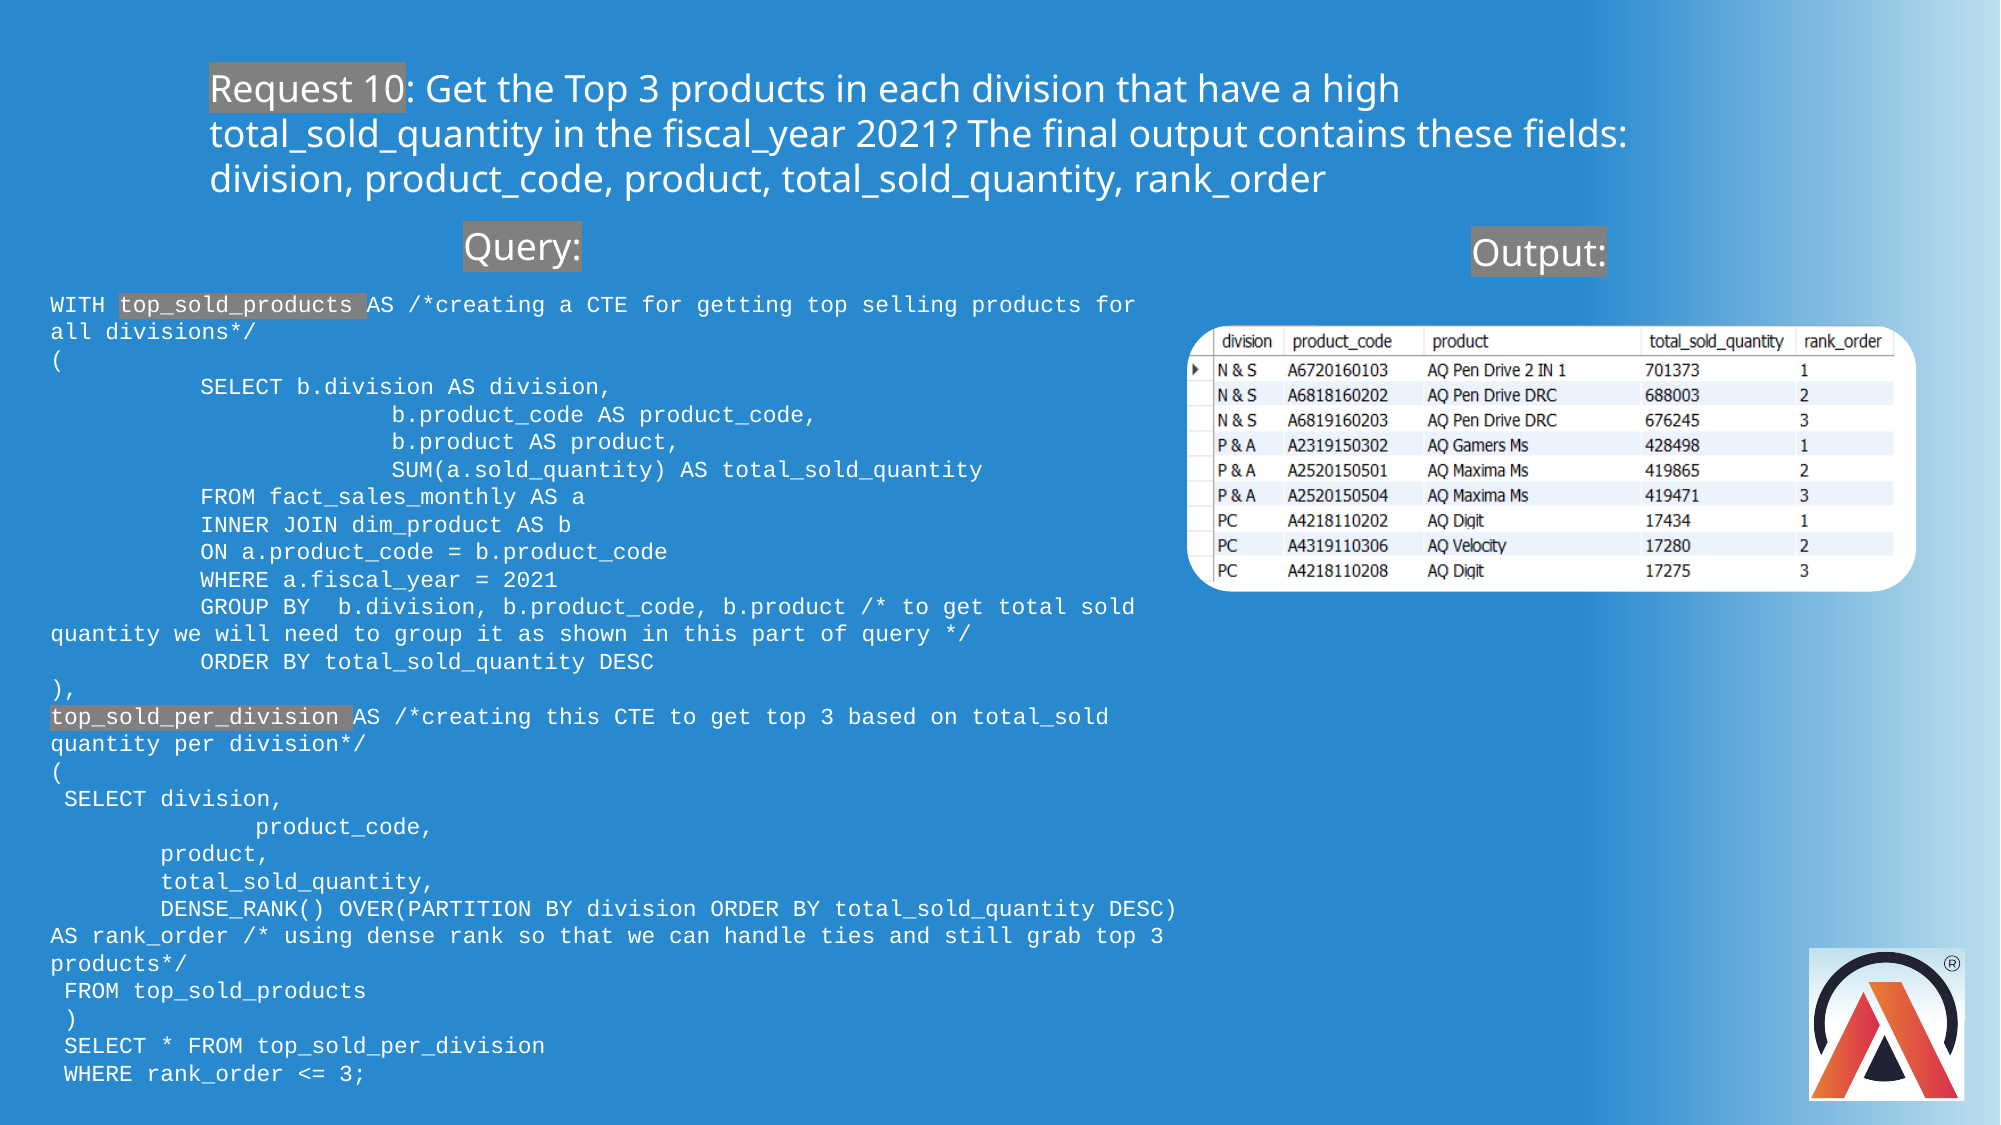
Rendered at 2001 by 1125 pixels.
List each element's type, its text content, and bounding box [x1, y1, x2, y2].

picture [1808, 947, 1965, 1101]
text_box WITH top_sold_products AS /*creating a CTE for getting top selling products for all divisions*/ ( SELECT b.division AS division, b.product_code AS product_code, b.product AS product, SUM(a.sold_quantity) AS total_sold_quantity FROM fact_sales_monthly AS a INNER JOIN dim_product AS b ON a.product_code = b.product_code WHERE a.fiscal_year = 2021 GROUP BY b.division, b.product_code, b.product /* to get total sold quantity we will need to group it as shown in this part of query */ ORDER BY total_sold_quantity DESC ), top_sold_per_division AS /*creating this CTE to get top 3 based on total_sold quantity per division*/ ( SELECT division, product_code, product, total_sold_quantity, DENSE_RANK() OVER(PARTITION BY division ORDER BY total_sold_quantity DESC) AS rank_order /* using dense rank so that we can handle ties and still grab top 3 products*/ FROM top_sold_products ) SELECT * FROM top_sold_per_division WHERE rank_order <= 3; [35, 282, 1199, 1094]
text_box Request 10: Get the Top 3 products in each division that have a high total_sold_quantity in the fiscal_year 2021? The final output contains these fields: division, product_code, product, total_sold_quantity, rank_order [194, 57, 1646, 207]
text_box Query: [327, 215, 718, 276]
picture [1186, 325, 1917, 592]
text_box Output: [1346, 221, 1732, 282]
